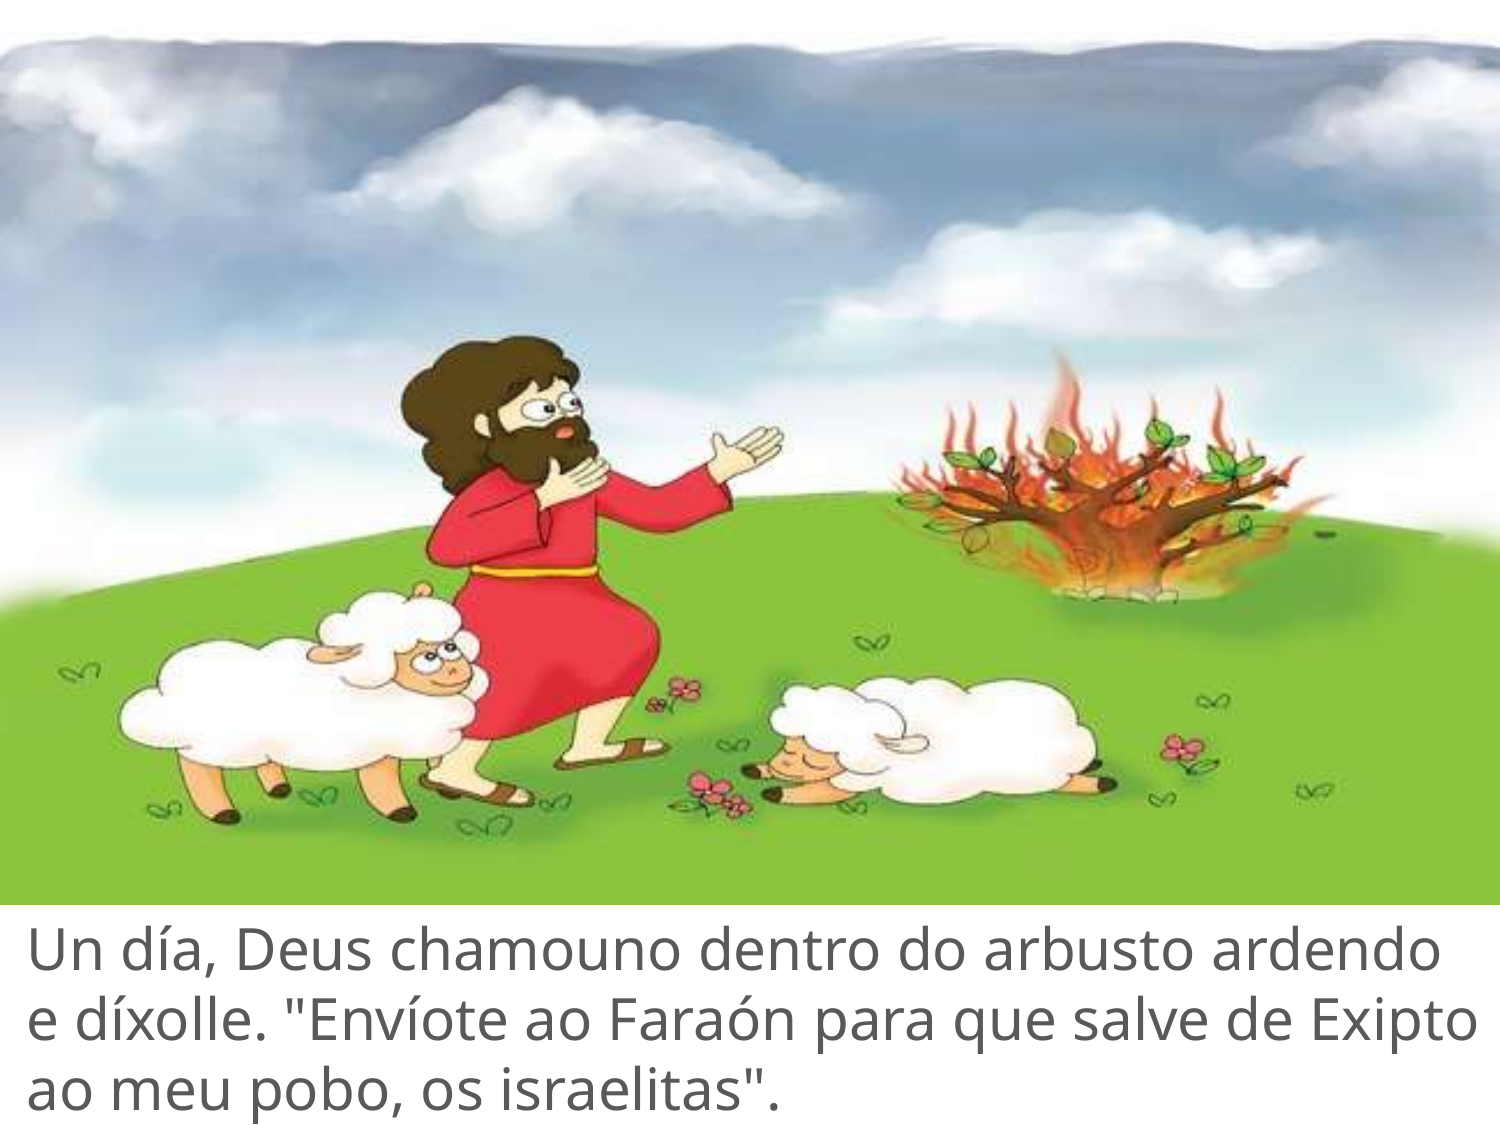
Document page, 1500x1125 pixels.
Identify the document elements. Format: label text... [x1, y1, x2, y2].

text_box Un día, Deus chamouno dentro do arbusto ardendo e díxolle. "Envíote ao Faraón para que salve de Exipto ao meu pobo, os israelitas". [11, 914, 1498, 1125]
picture [0, 0, 1500, 906]
